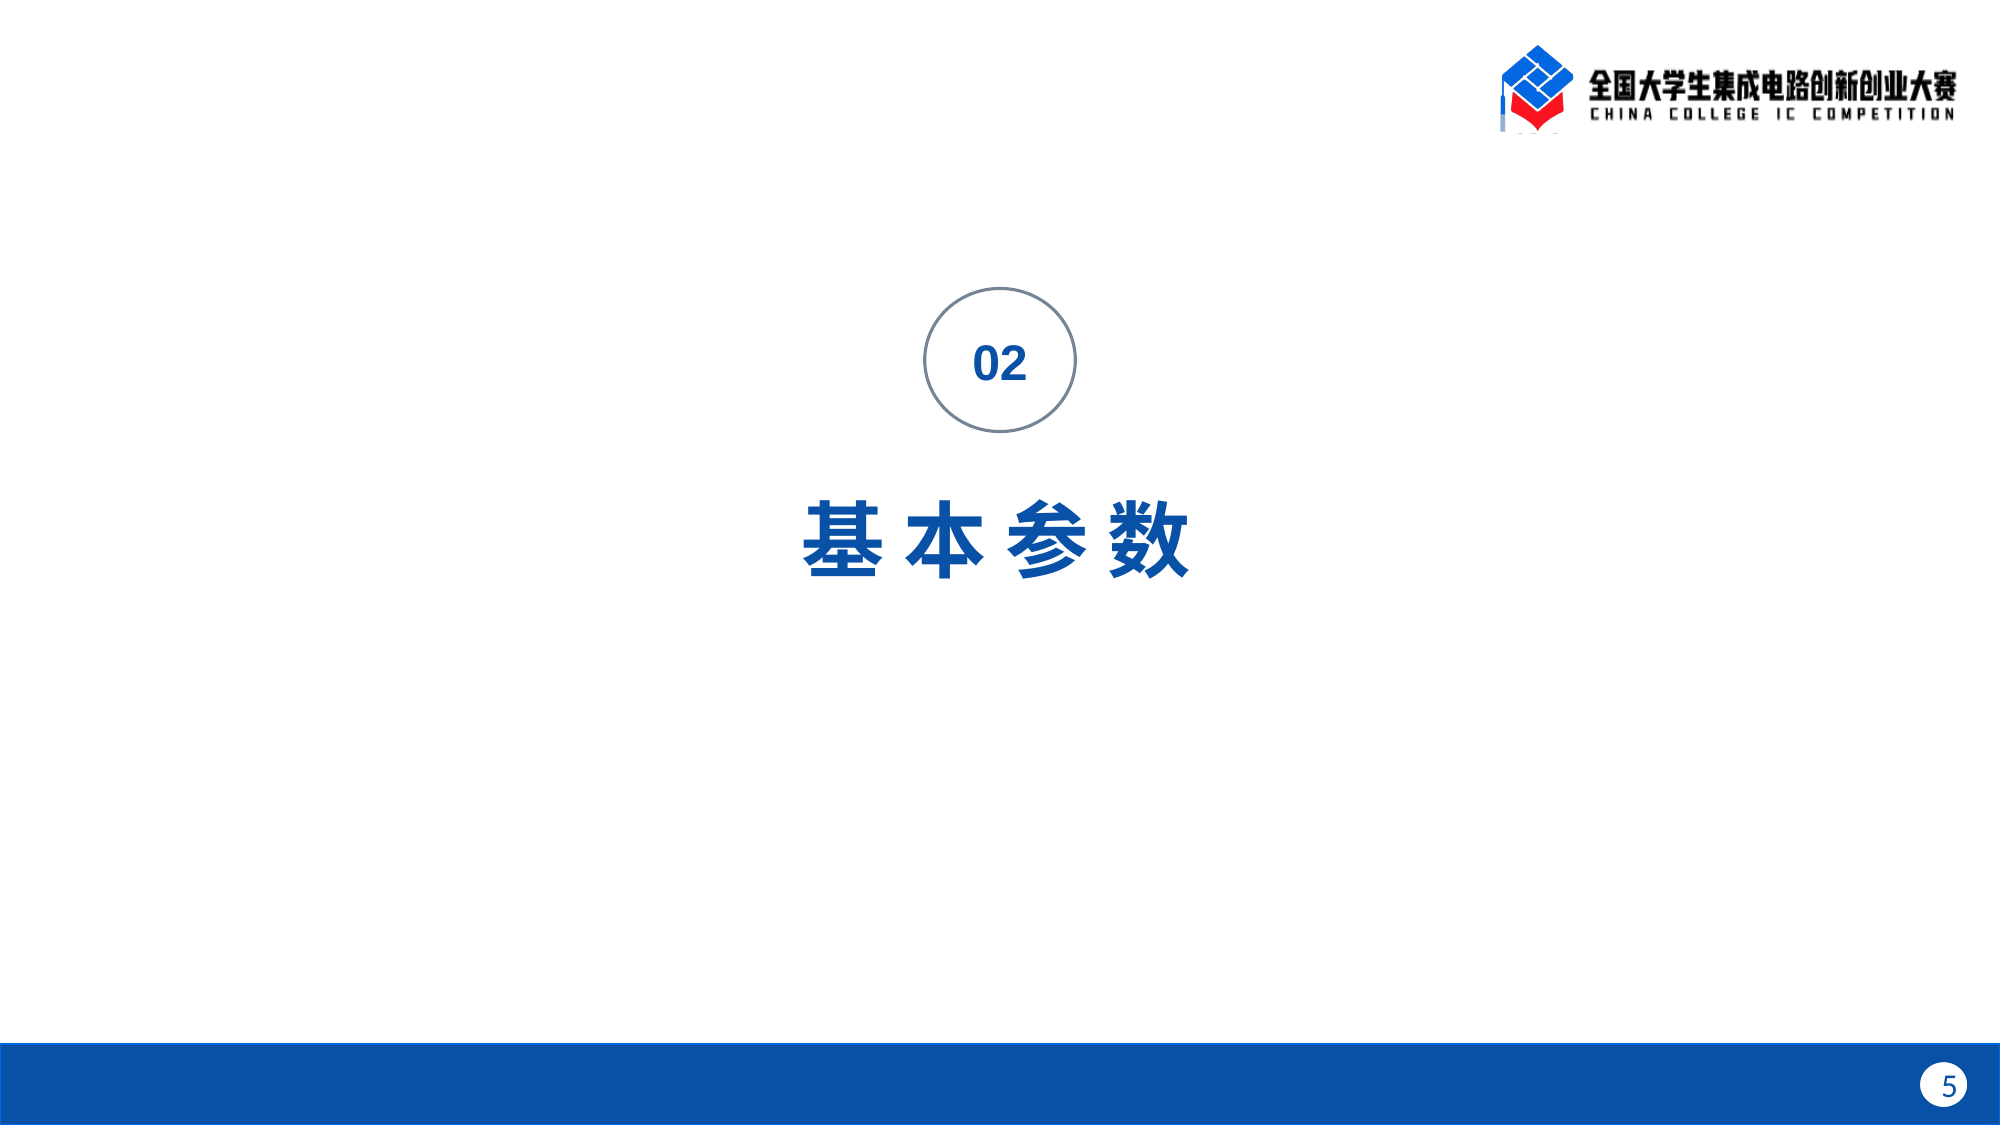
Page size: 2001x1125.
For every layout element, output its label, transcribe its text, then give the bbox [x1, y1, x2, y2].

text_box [1488, 28, 1962, 151]
text_box 02 [923, 287, 1077, 433]
text_box 5 [1917, 1060, 1970, 1110]
text_box 基 本 参 数 [786, 481, 1249, 596]
text_box [0, 1043, 2000, 1125]
